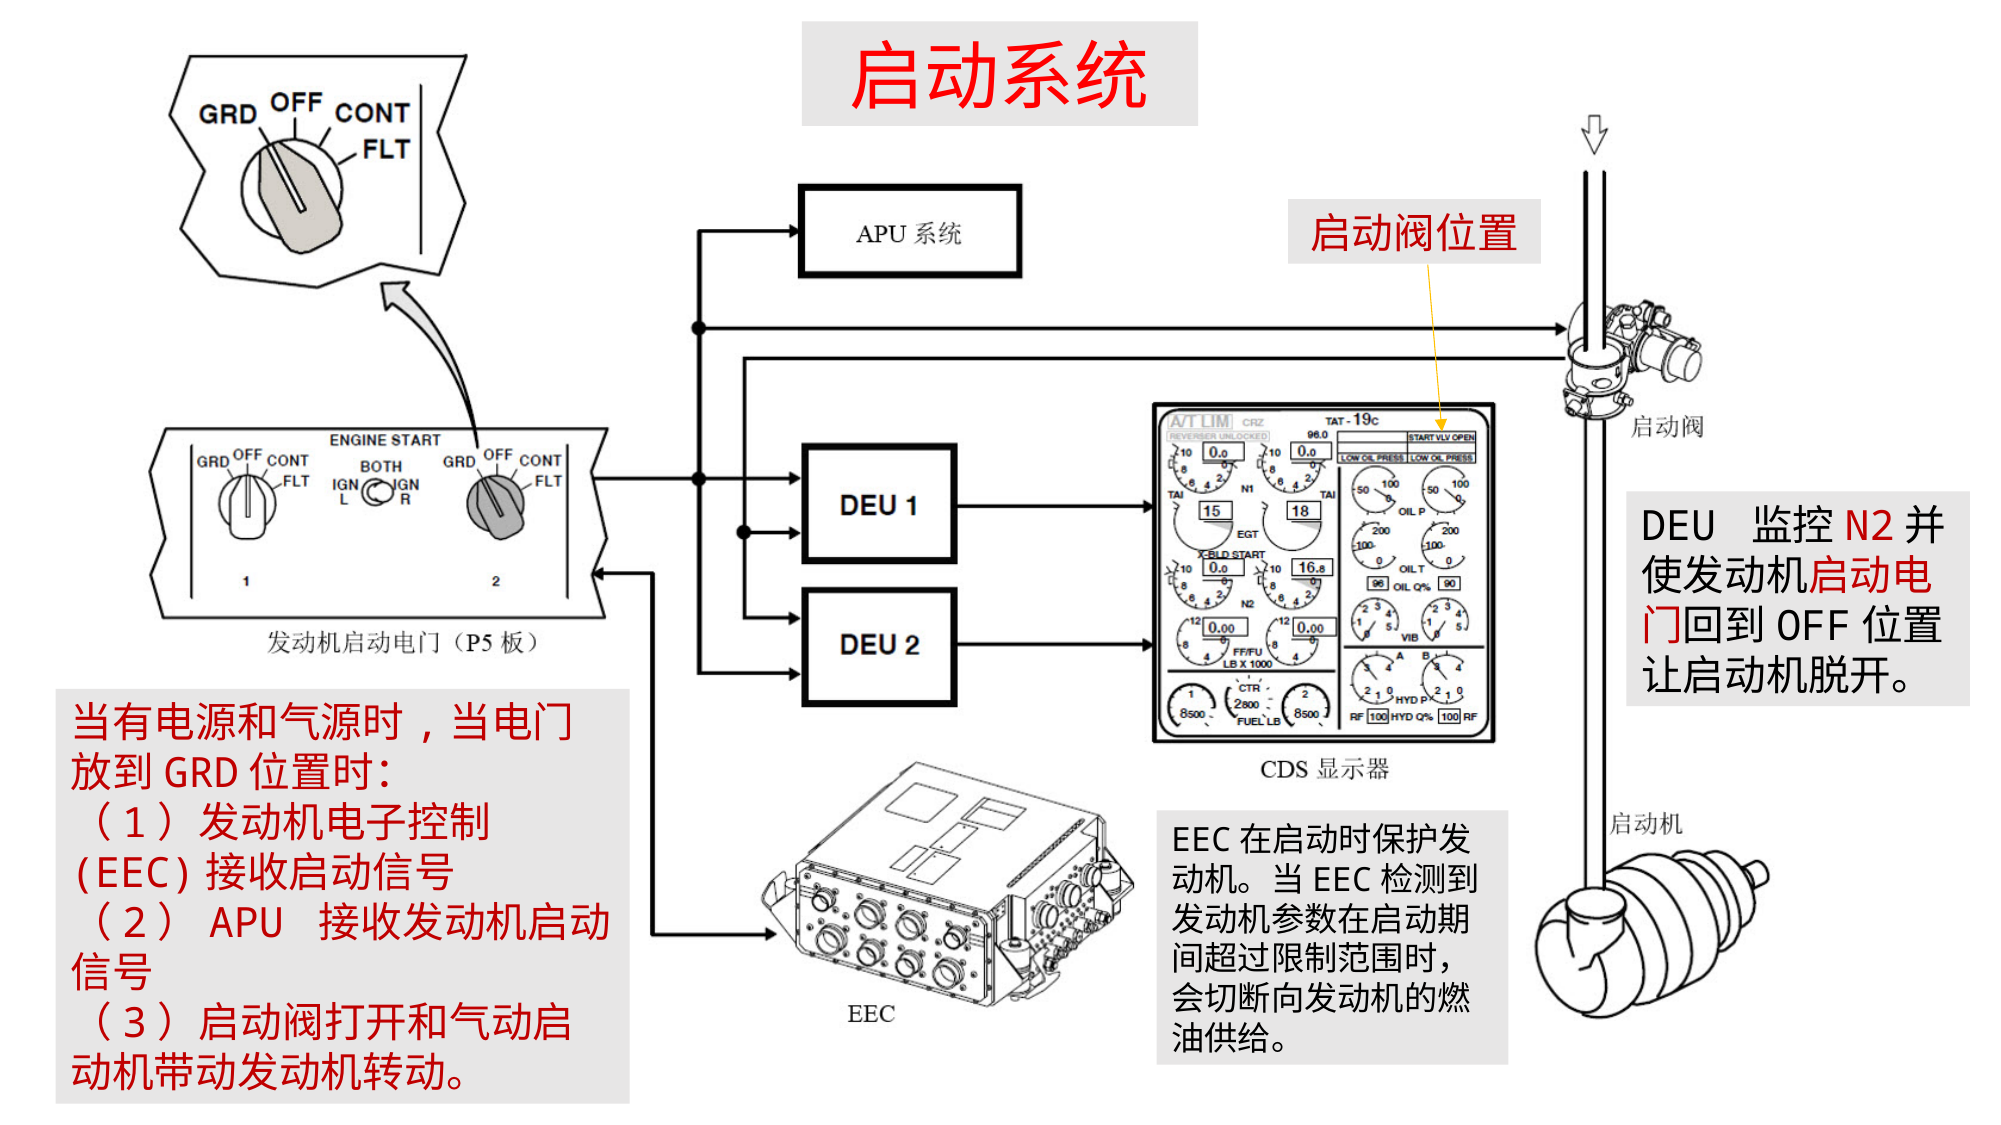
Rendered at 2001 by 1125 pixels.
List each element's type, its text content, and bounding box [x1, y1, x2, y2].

text_box 启动系统 [801, 21, 1199, 48]
text_box EEC在启动时保护发动机。当EEC检测到发动机参数在启动期间超过限制范围时，会切断向发动机的燃油供给。 [1156, 1028, 1509, 1065]
picture [134, 48, 1785, 1028]
text_box DEU 监控N2并使发动机启动电门回到OFF位置让启动机脱开。 [1785, 491, 1970, 707]
text_box 当有电源和气源时,当电门放到GRD位置时： （1）发动机电子控制(EEC)接收启动信号 （2）APU 接收发动机启动信号 （3）启动阀打开和气动启动机带动发动机转动。 [55, 688, 630, 1104]
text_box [1427, 264, 1442, 432]
